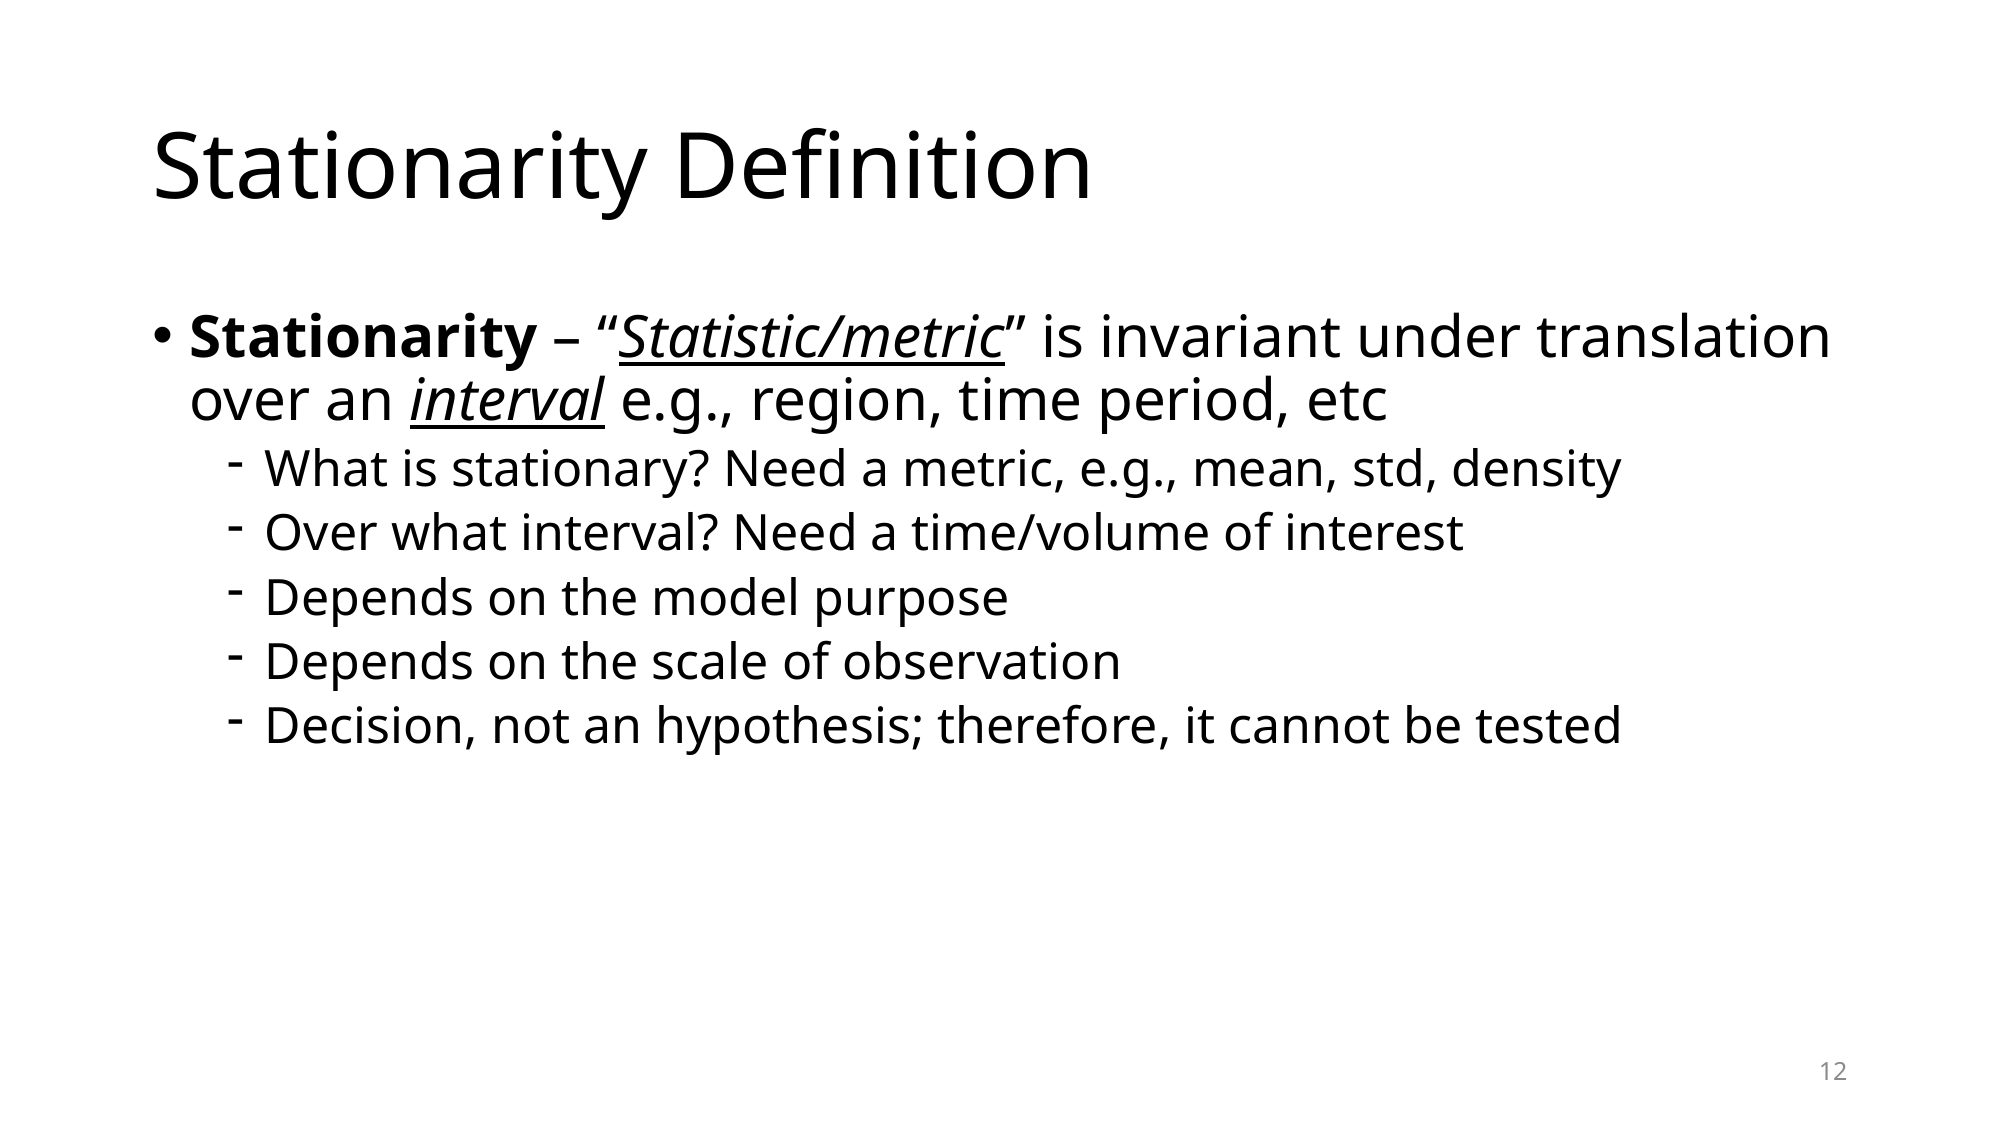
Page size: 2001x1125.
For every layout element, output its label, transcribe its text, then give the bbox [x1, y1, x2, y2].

title Stationarity Definition [137, 59, 1863, 278]
slide_number 12 [1412, 1042, 1863, 1103]
list Stationarity – “Statistic/metric” is invariant under translation over an interval e.g., region, time period, etc What is stationary? Need a metric, e.g., mean, std, density Over what interval? Need a time/volume of interest Depends on the model purpose Depends on the scale of observation Decision, not an hypothesis; therefore, it cannot be tested [137, 299, 1863, 1014]
